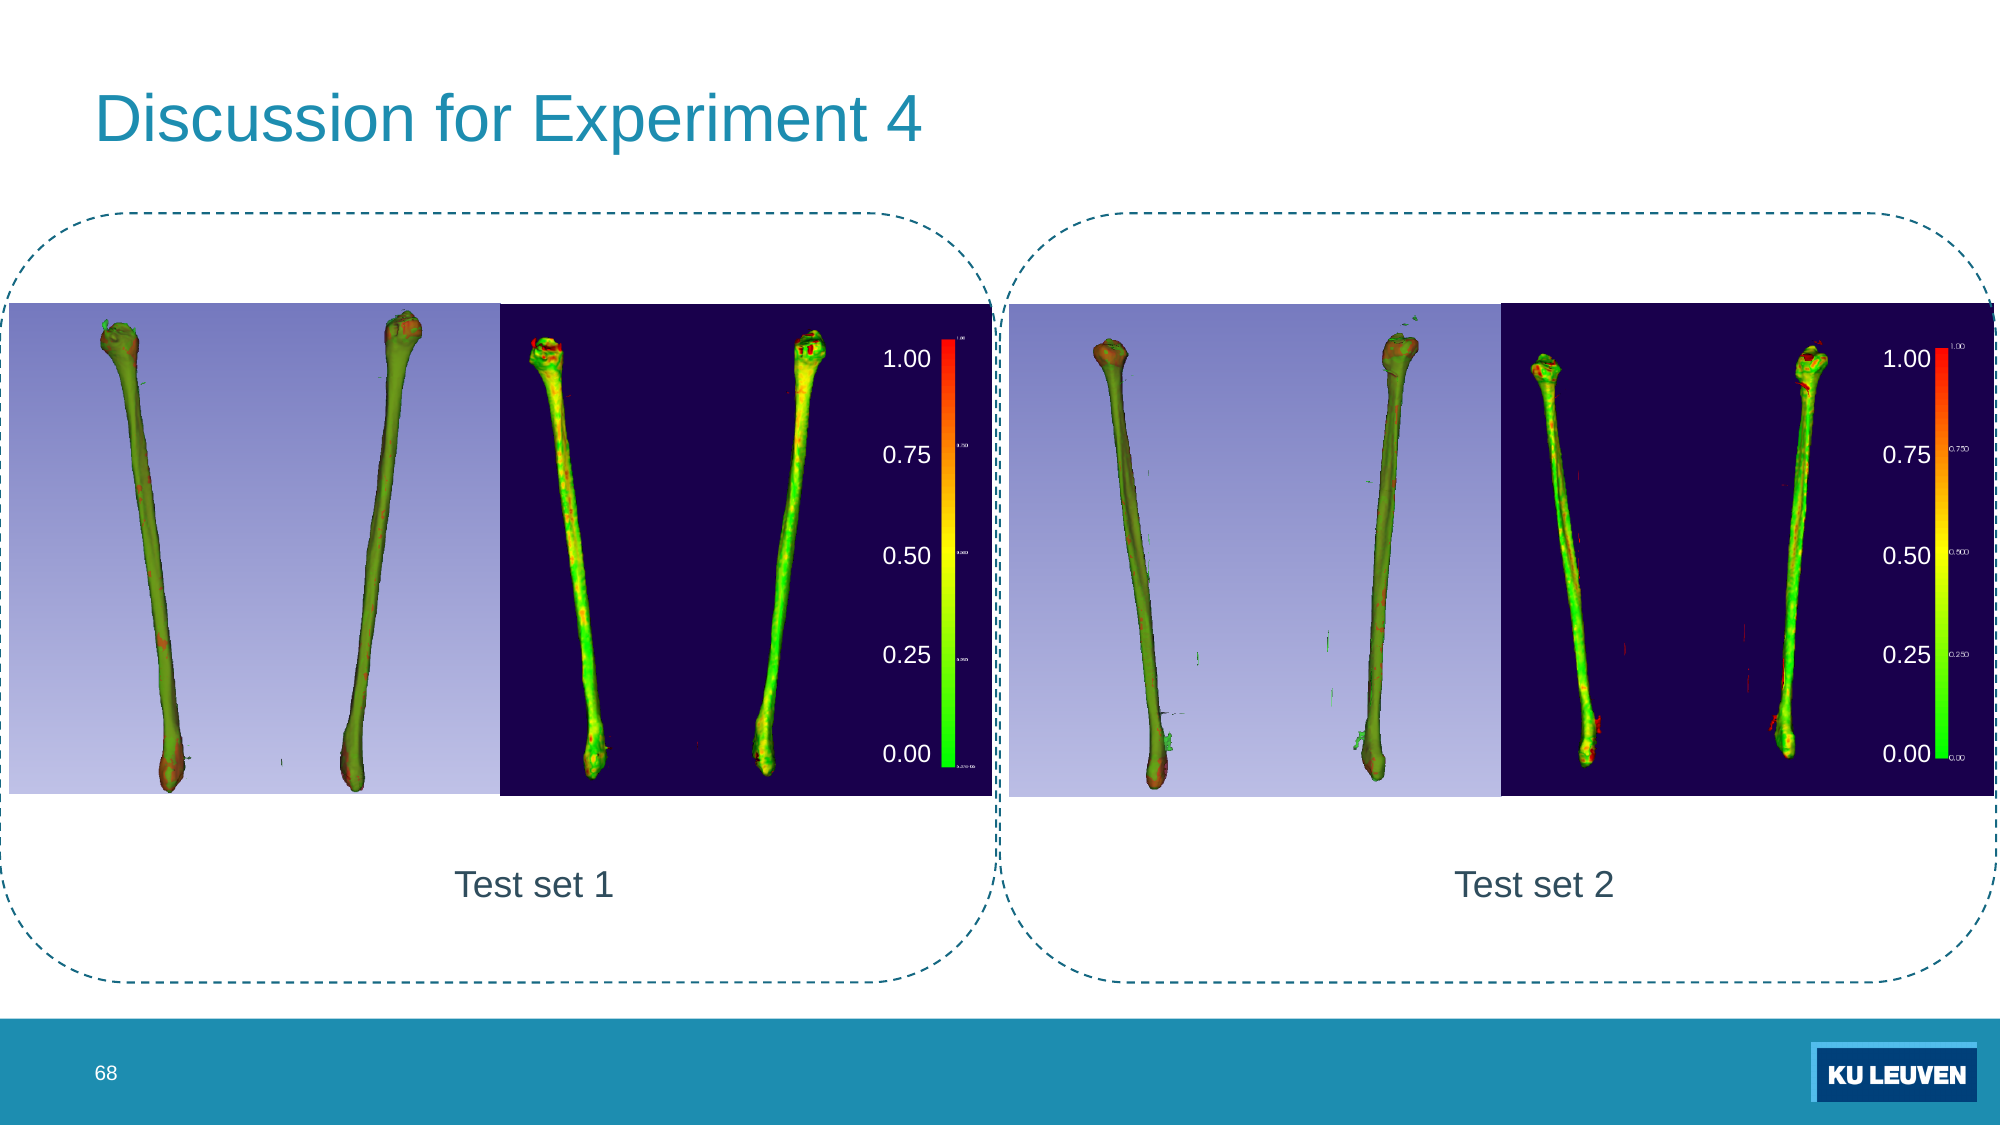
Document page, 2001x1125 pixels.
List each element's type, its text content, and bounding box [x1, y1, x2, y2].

picture [1009, 303, 1994, 797]
text_box Test set 2 [1439, 852, 1630, 913]
text_box [998, 212, 1998, 984]
picture [9, 303, 992, 796]
text_box [0, 212, 998, 984]
title Discussion for Experiment 4 [94, 0, 1906, 230]
text_box Test set 1 [439, 852, 630, 913]
picture [1811, 1042, 1977, 1102]
slide_number 68 [94, 1018, 201, 1125]
